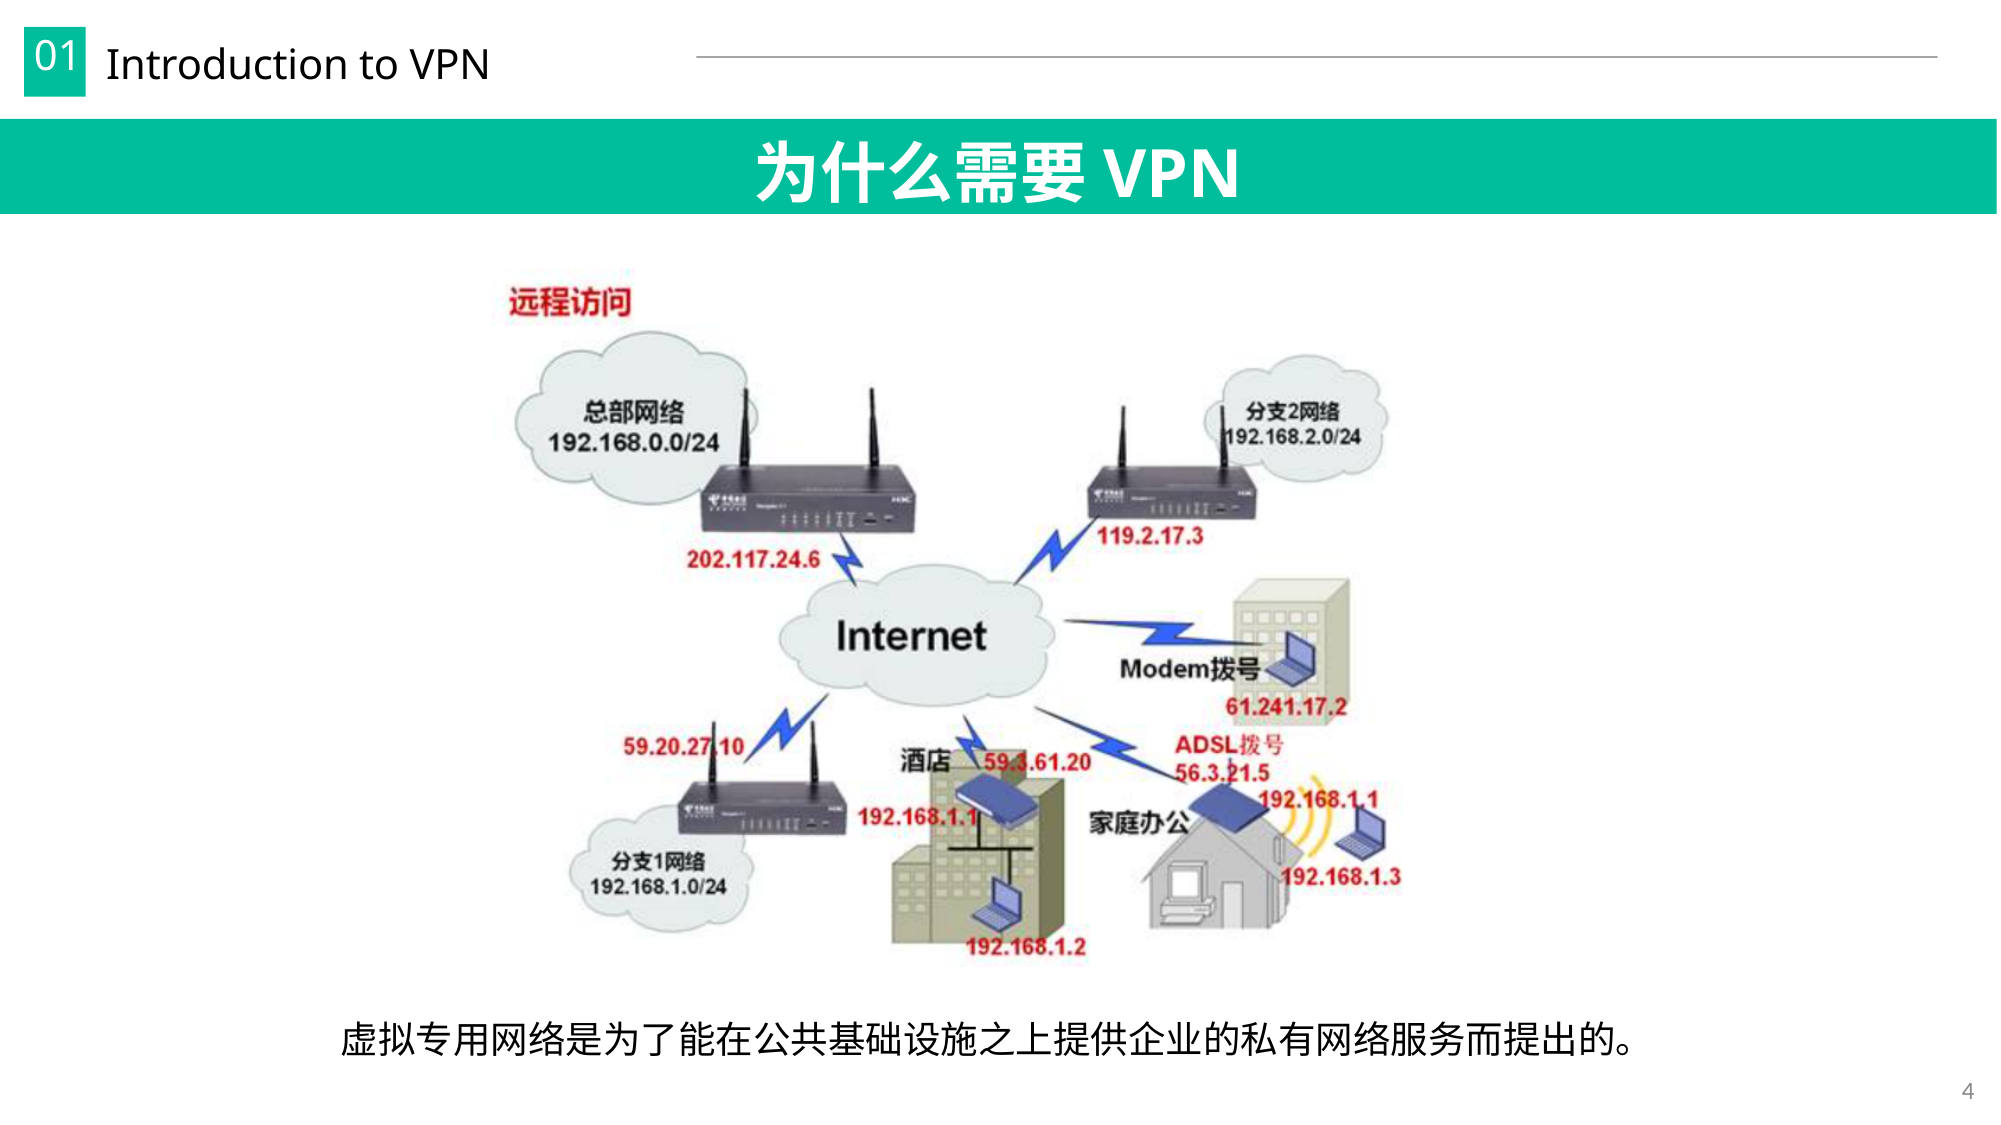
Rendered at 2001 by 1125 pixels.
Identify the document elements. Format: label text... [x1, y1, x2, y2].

text_box 虚拟专用网络是为了能在公共基础设施之上提供企业的私有网络服务而提出的。 [325, 986, 1737, 1069]
text_box Introduction to VPN [86, 25, 697, 96]
picture [468, 265, 1594, 987]
text_box 4 [1959, 1079, 1977, 1106]
text_box 为什么需要VPN [0, 118, 1997, 214]
text_box 01 [24, 26, 86, 97]
